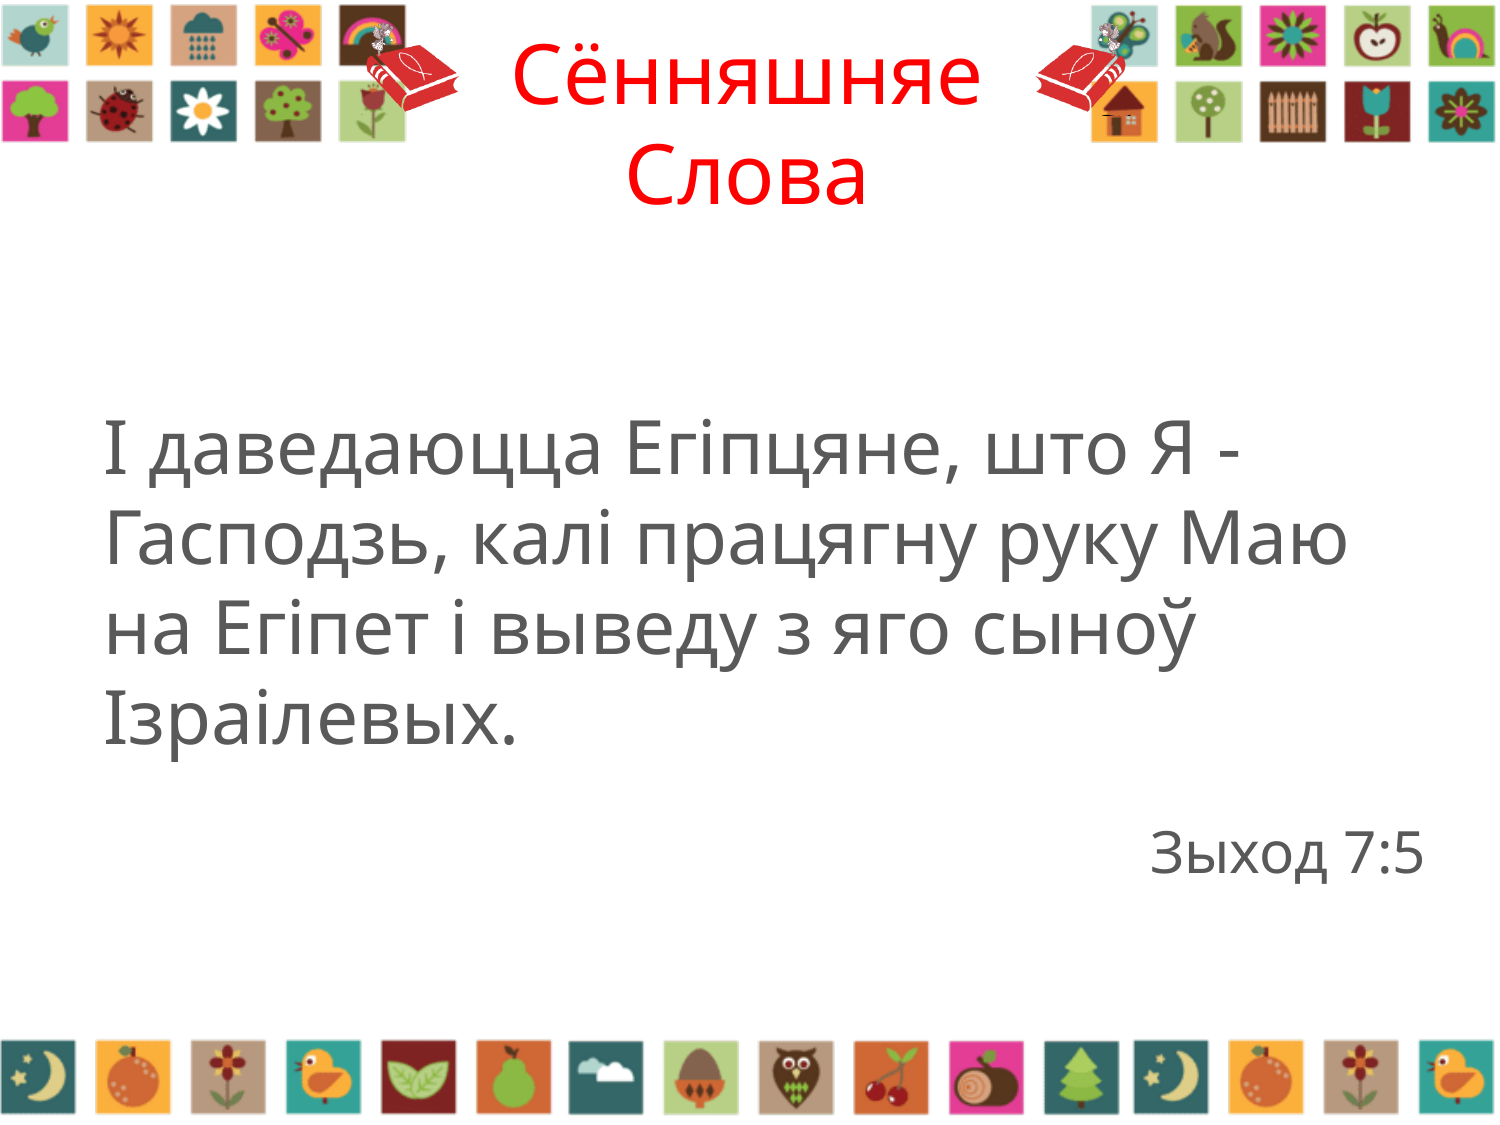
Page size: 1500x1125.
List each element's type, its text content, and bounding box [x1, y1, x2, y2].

picture [0, 3, 491, 150]
text_box І даведаюцца Егіпцяне, што Я - Гасподзь, калі працягну руку Маю на Егіпет і выведу з яго сыноў Ізраілевых. [88, 302, 1436, 768]
text_box Зыход 7:5 [808, 807, 1441, 893]
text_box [0, 1028, 1500, 1118]
text_box Сённяшняе Слова [414, 13, 1080, 229]
picture [1003, 3, 1500, 150]
